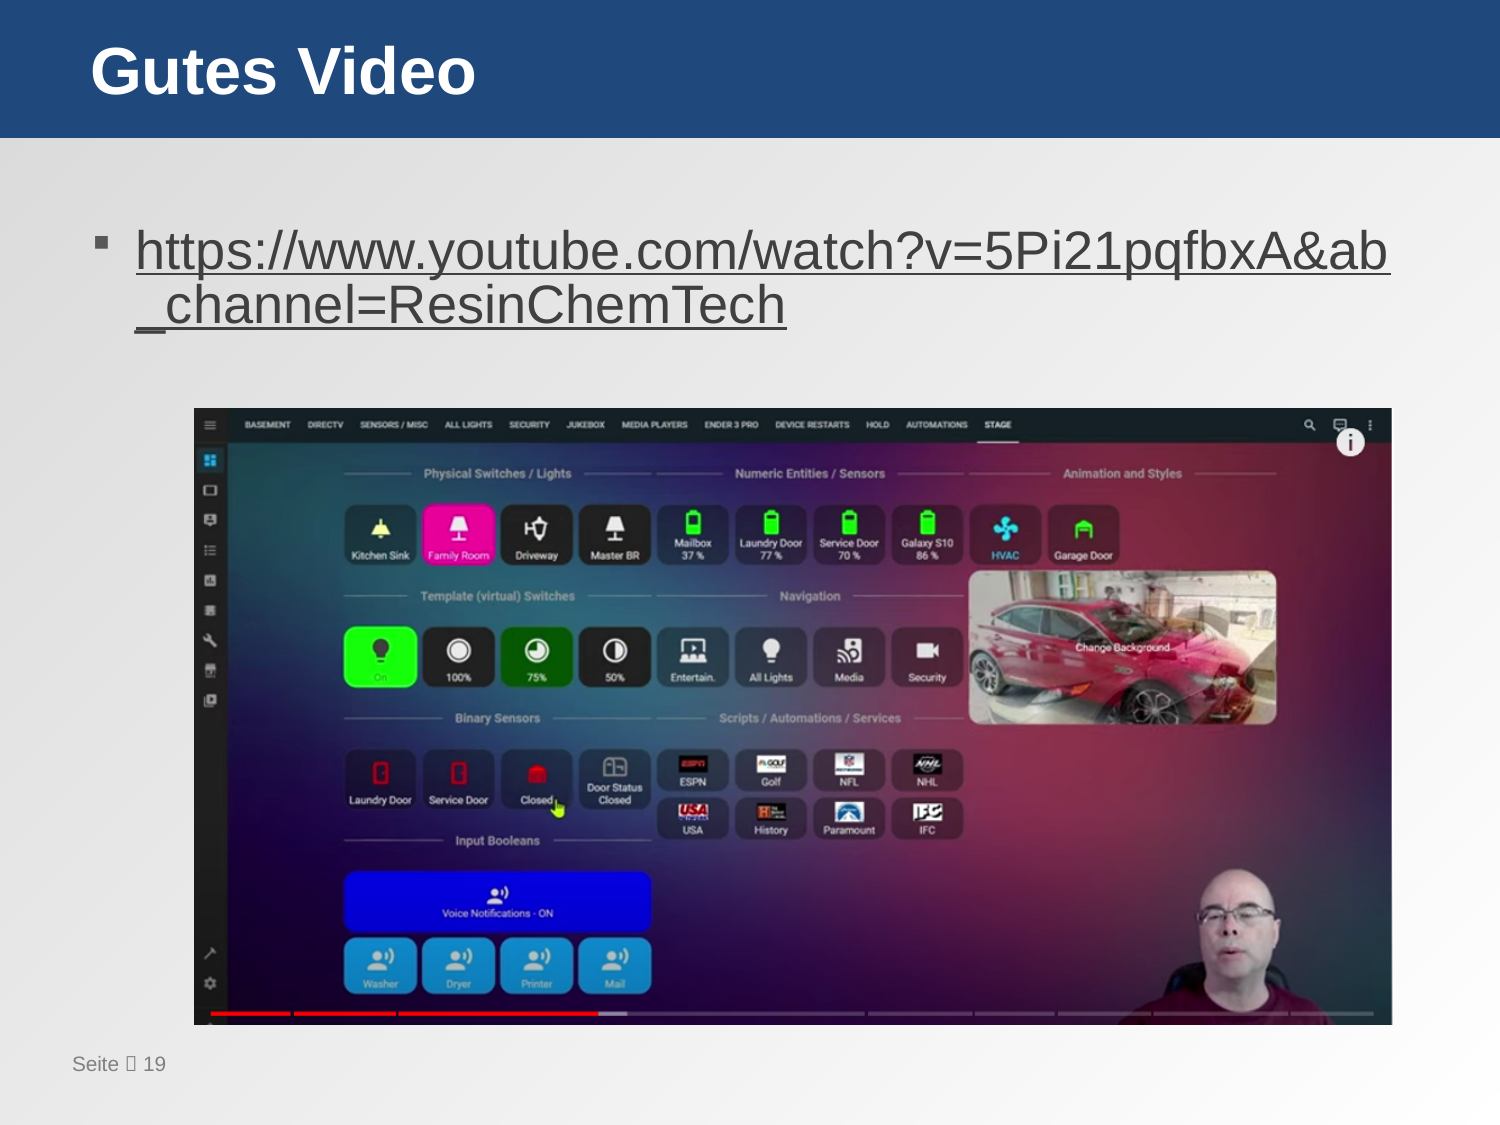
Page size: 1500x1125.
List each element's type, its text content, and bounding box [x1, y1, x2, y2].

picture [194, 408, 1394, 1025]
title Gutes Video [75, 20, 1425, 208]
list https://www.youtube.com/watch?v=5Pi21pqfbxA&ab_channel=ResinChemTech [76, 208, 1424, 964]
